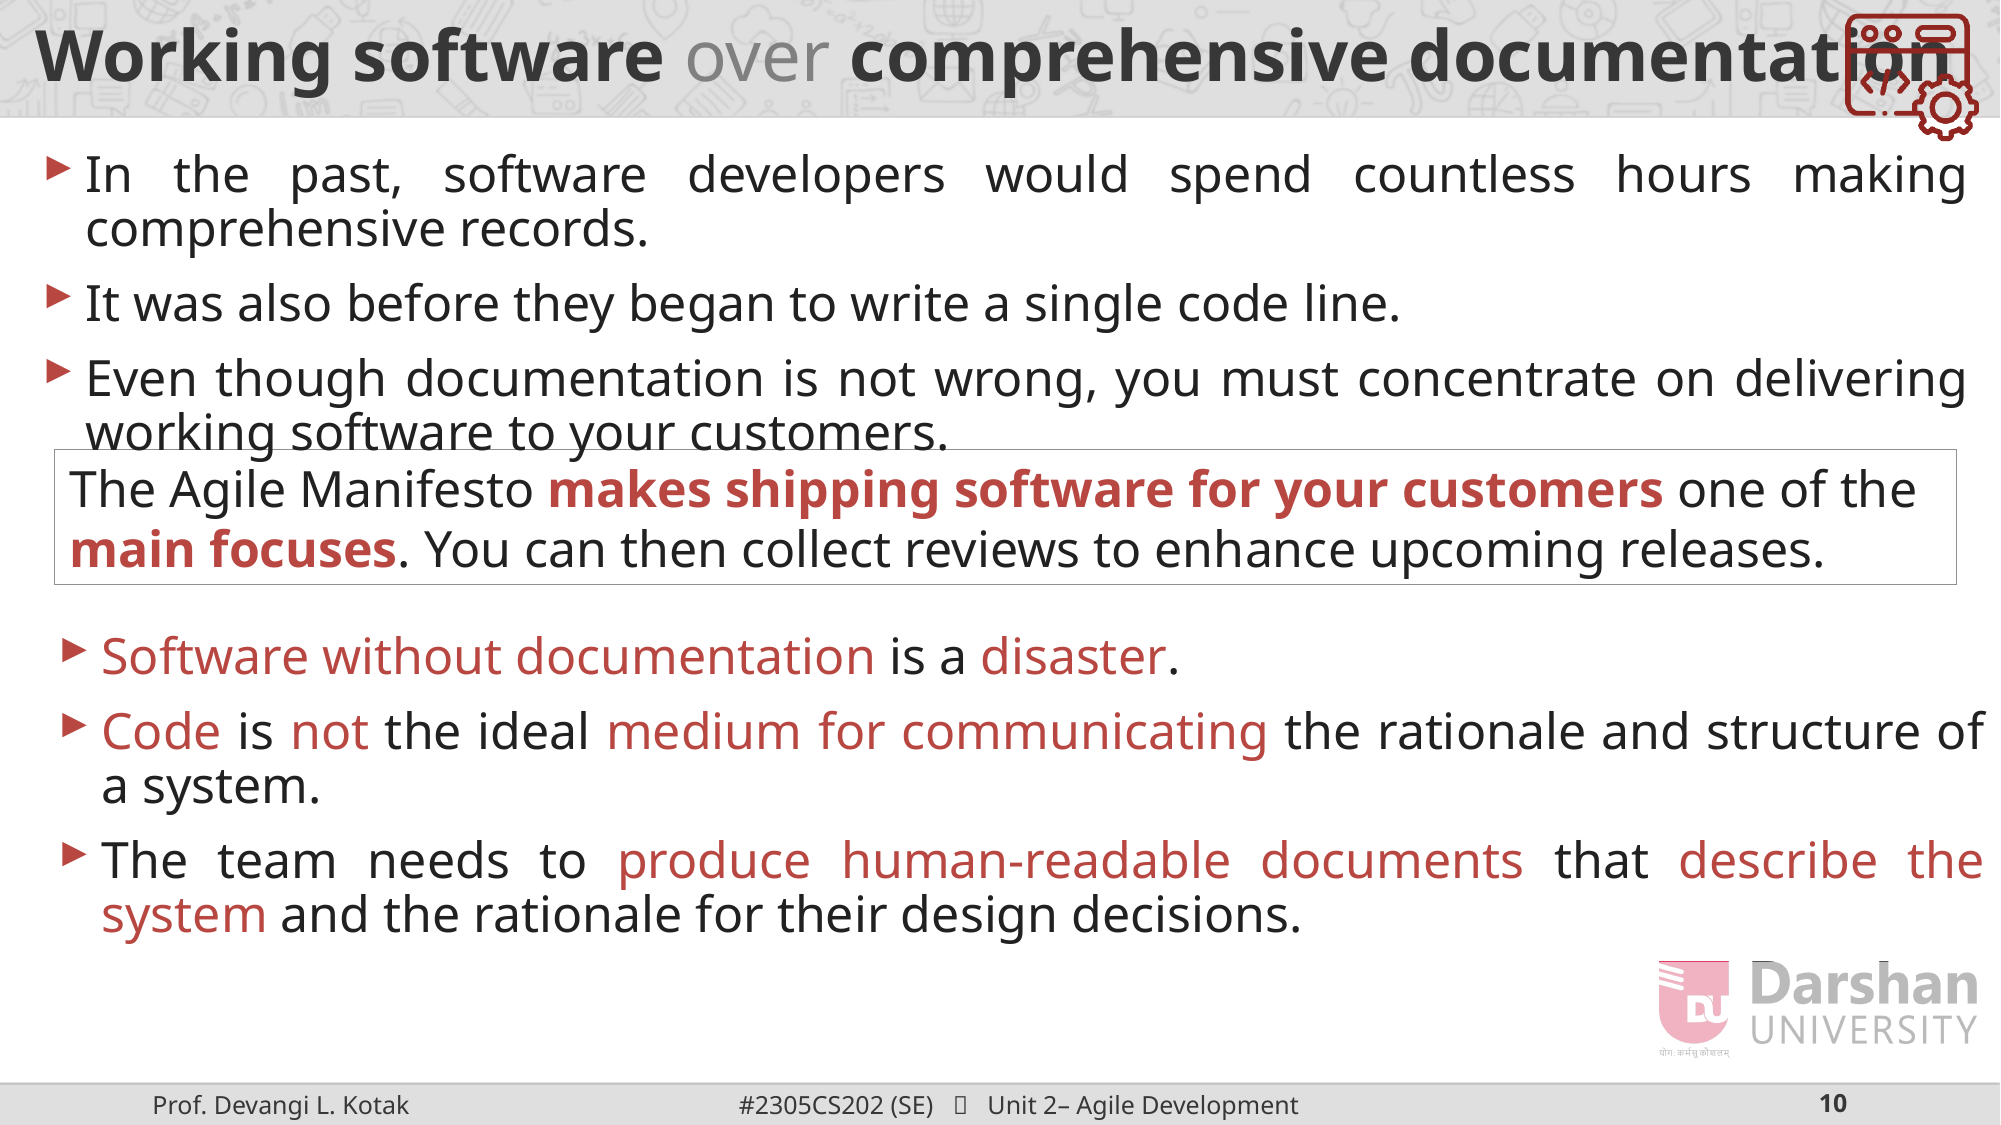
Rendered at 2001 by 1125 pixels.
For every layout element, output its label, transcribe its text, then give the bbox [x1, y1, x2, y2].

list Software without documentation is a disaster. Code is not the ideal medium for communicating the rationale and structure of a system. The team needs to produce human-readable documents that describe the system and the rationale for their design decisions. [43, 624, 2000, 968]
title Working software over comprehensive documentation [0, 0, 2000, 117]
text_box The Agile Manifesto makes shipping software for your customers one of the main focuses. You can then collect reviews to enhance upcoming releases. [54, 449, 1957, 585]
picture [1845, 10, 1979, 144]
text_box In the past, software developers would spend countless hours making comprehensive records. It was also before they began to write a single code line. Even though documentation is not wrong, you must concentrate on delivering working software to your customers. [27, 141, 1985, 442]
